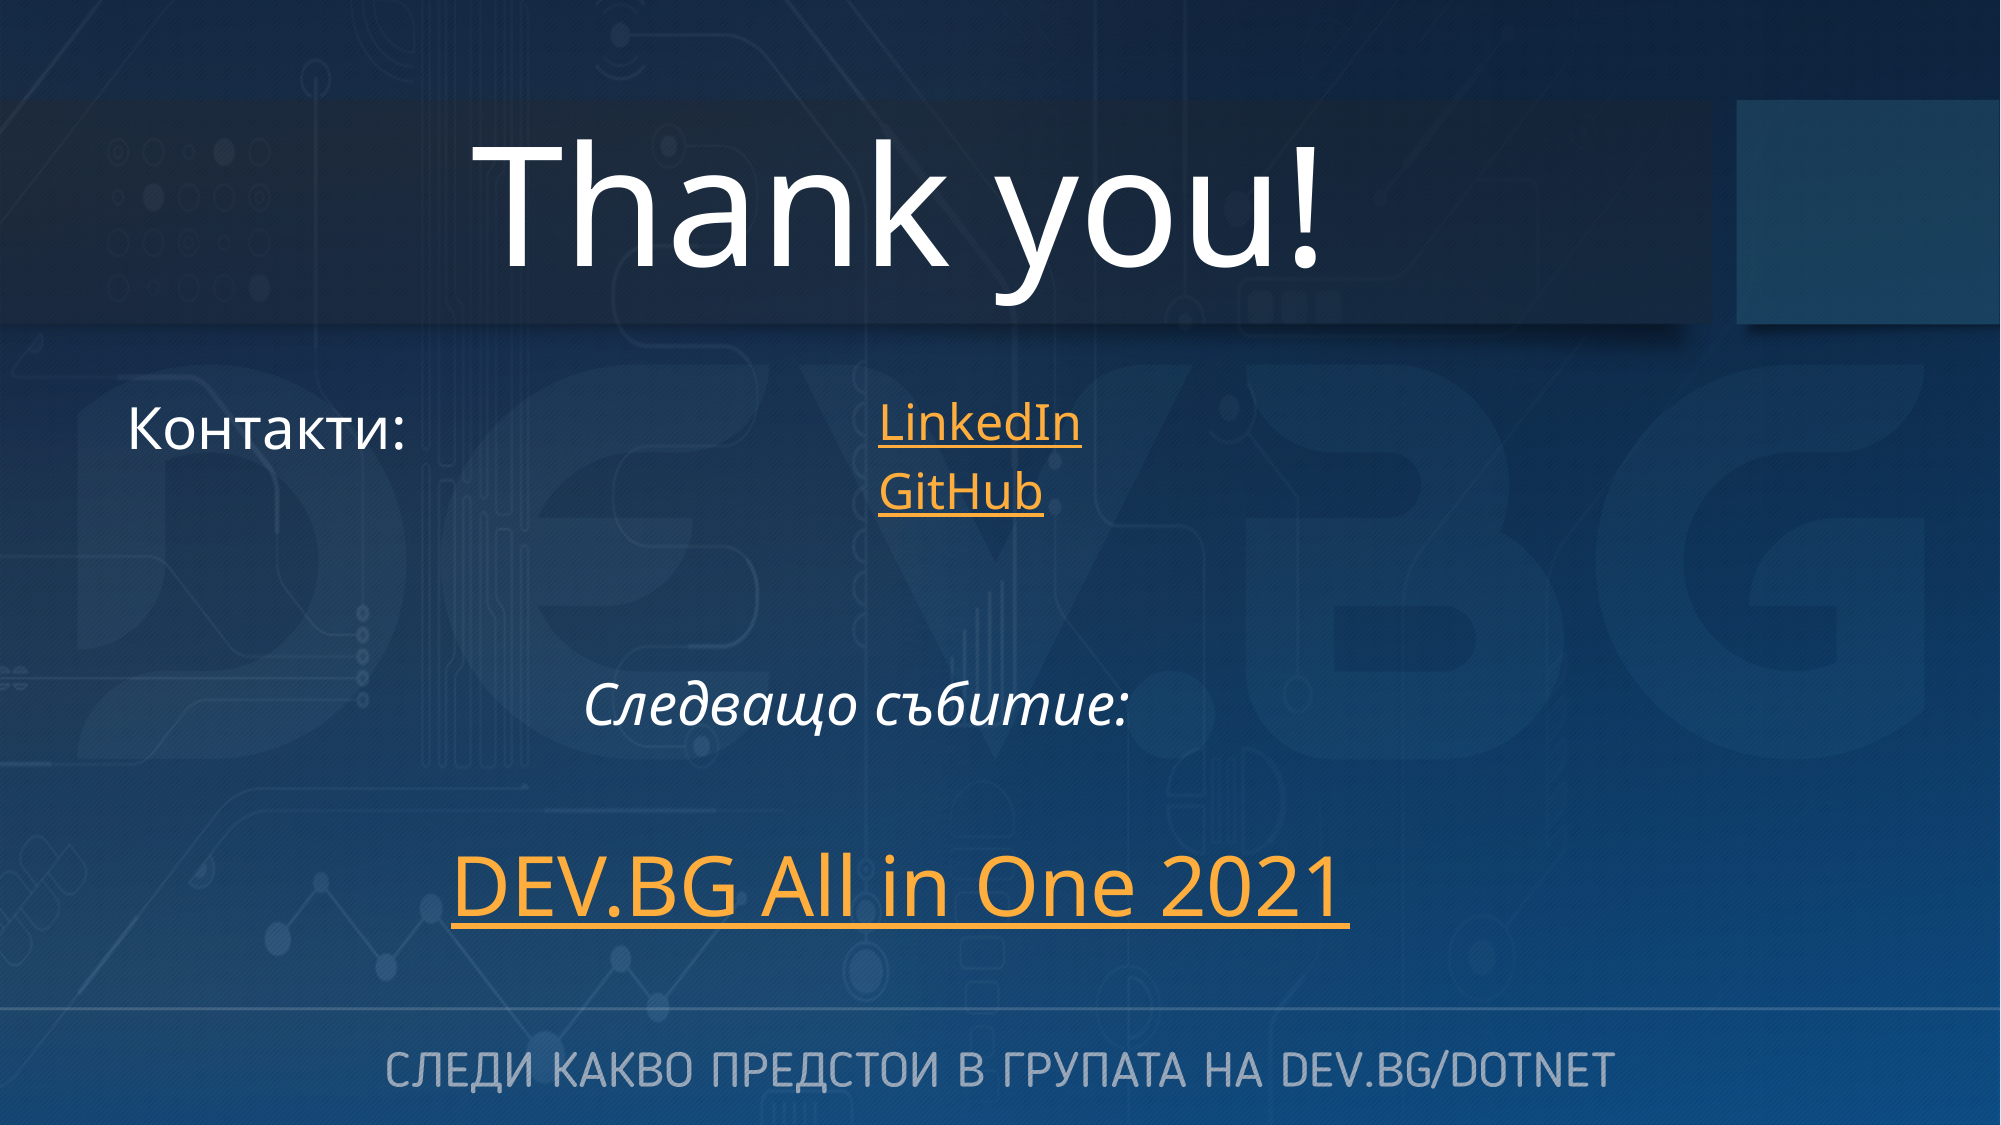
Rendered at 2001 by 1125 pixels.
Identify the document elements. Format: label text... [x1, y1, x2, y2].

title Thank you! [111, 123, 1689, 301]
text_box LinkedIn GitHub [863, 383, 1689, 535]
picture [0, 0, 2001, 1125]
text_box DEV.BG All in One 2021 [111, 825, 1689, 954]
text_box Контакти: [111, 383, 823, 469]
text_box Следващо събитие: [494, 660, 1234, 745]
